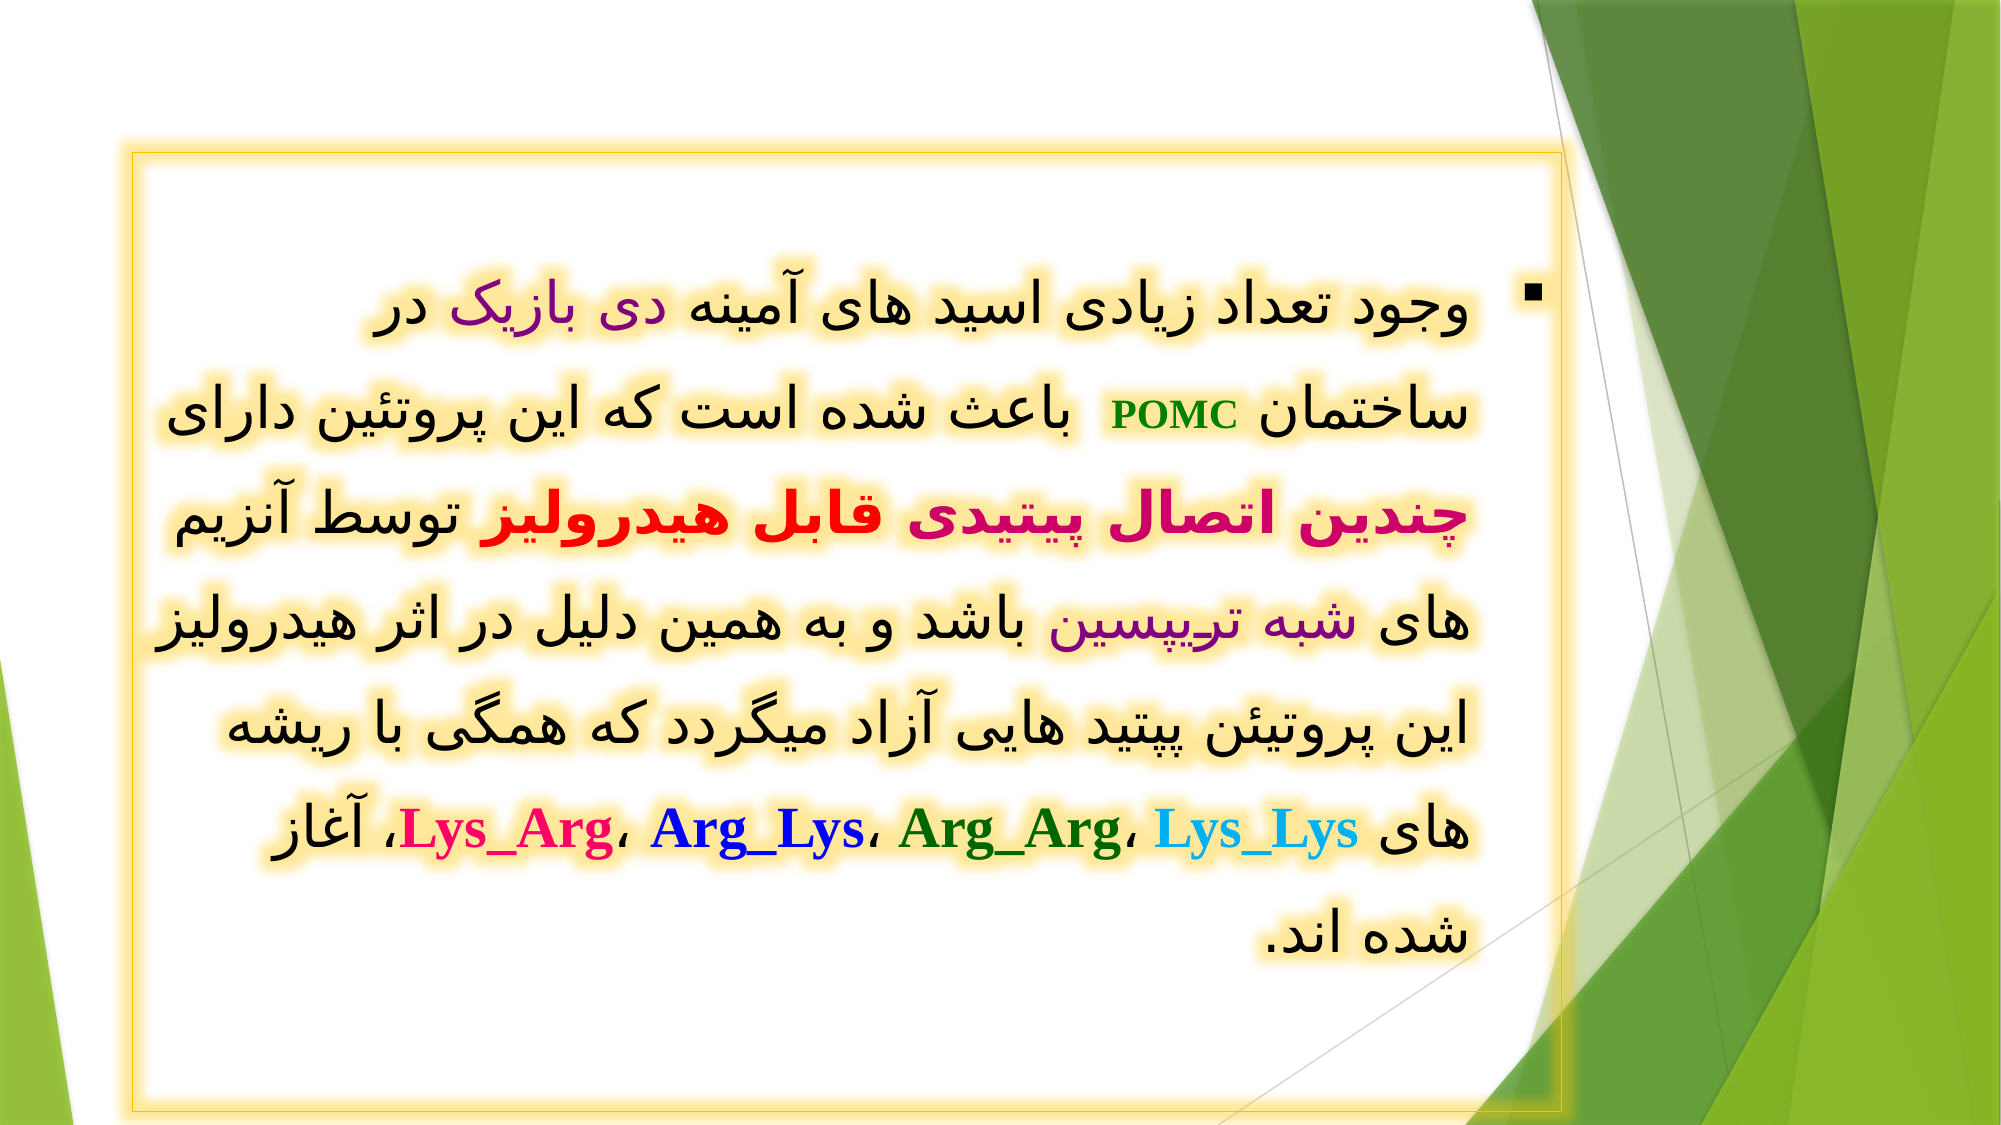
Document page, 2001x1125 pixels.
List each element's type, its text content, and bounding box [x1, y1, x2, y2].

text_box وجود تعداد زیادی اسید های آمینه دی بازیک در ساختمان POMC باعث شده است که این پروتئین دارای چندین اتصال پیتیدی قابل هیدرولیز توسط آنزیم های شبه تریپسین باشد و به همین دلیل در اثر هیدرولیز این پروتیئن پپتید هایی آزاد میگردد که همگی با ریشه های Lys_Arg، Arg_Lys، Arg_Arg، Lys_Lys، آغاز شده اند. [132, 152, 1562, 1112]
